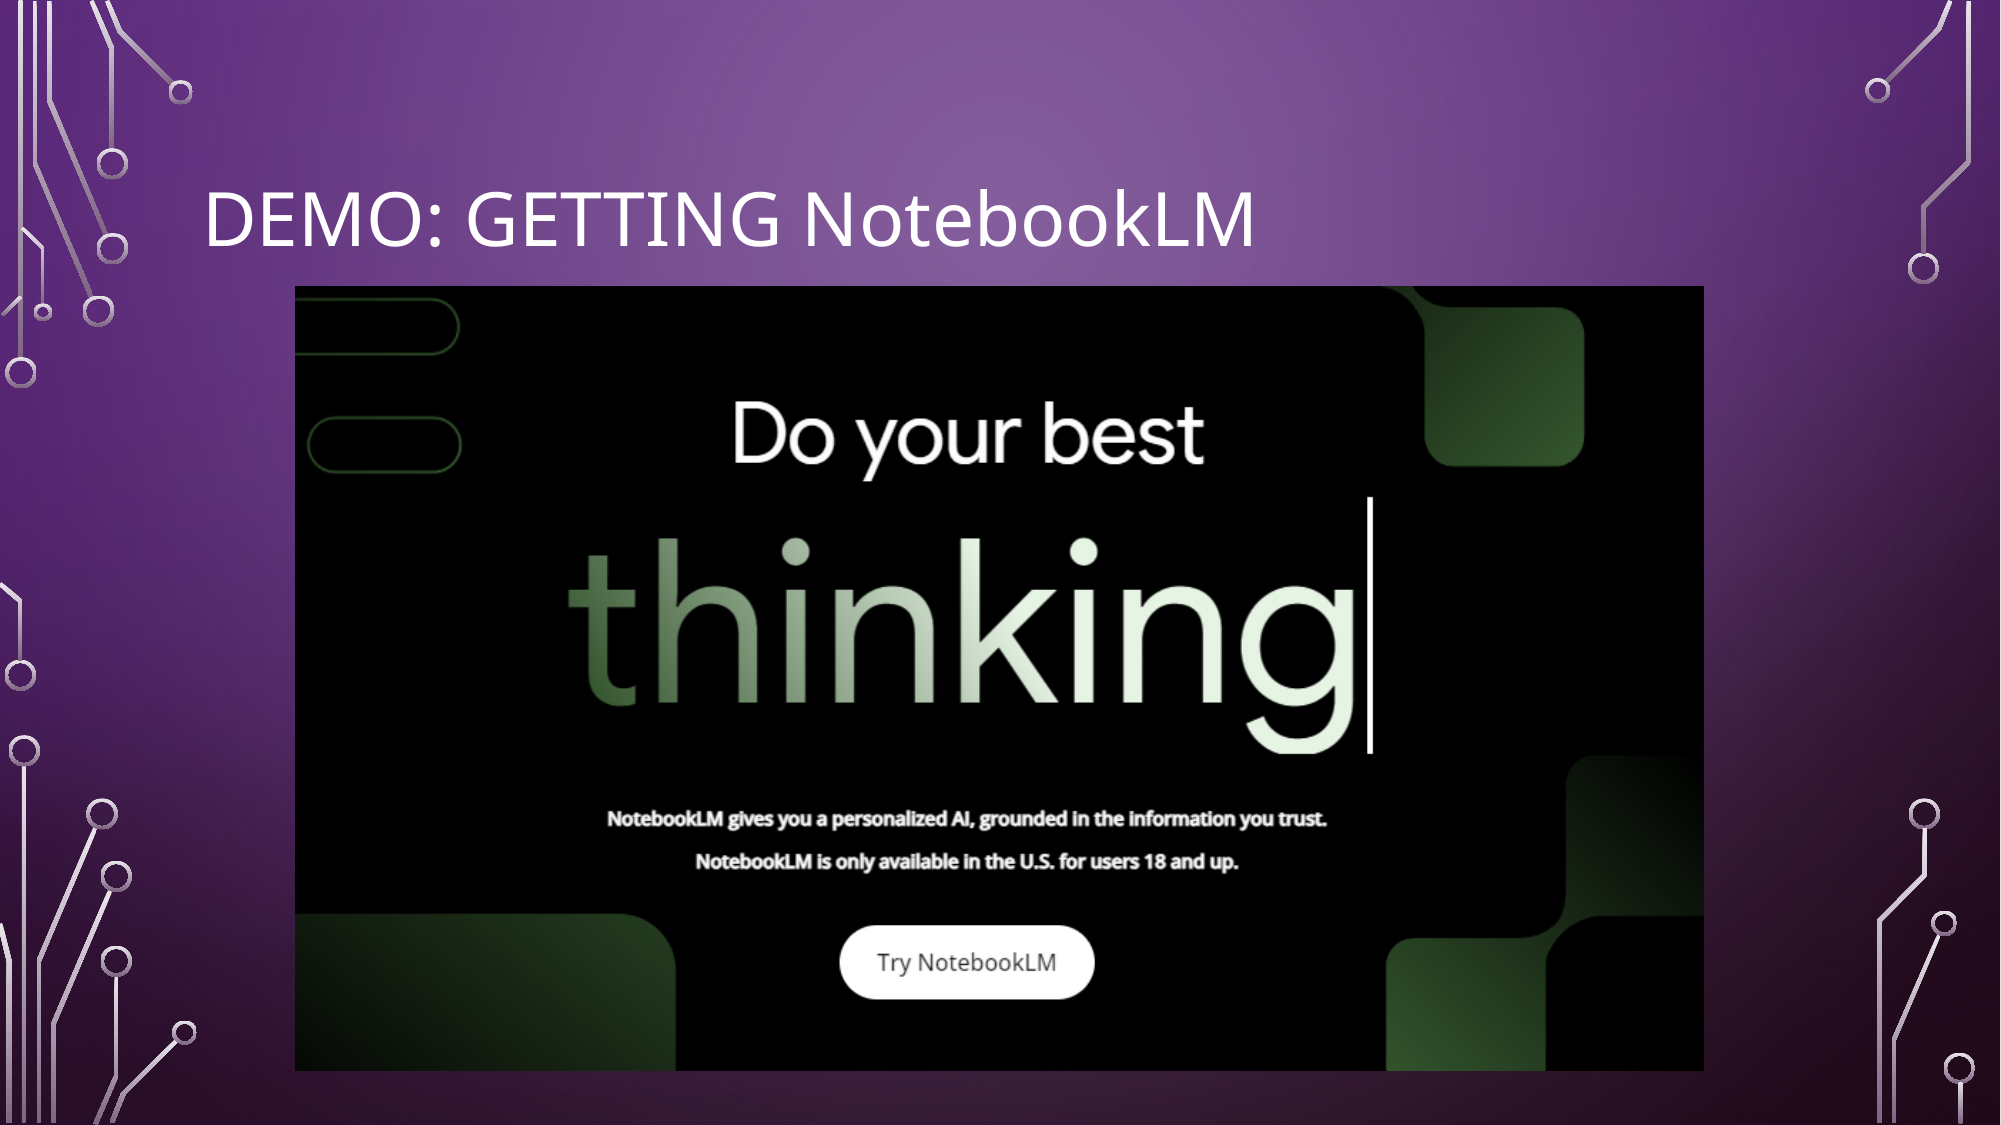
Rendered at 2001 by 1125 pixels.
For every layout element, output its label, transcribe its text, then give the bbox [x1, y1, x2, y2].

picture [295, 286, 1705, 1071]
title Demo: Getting NotebookLM [187, 101, 1813, 344]
